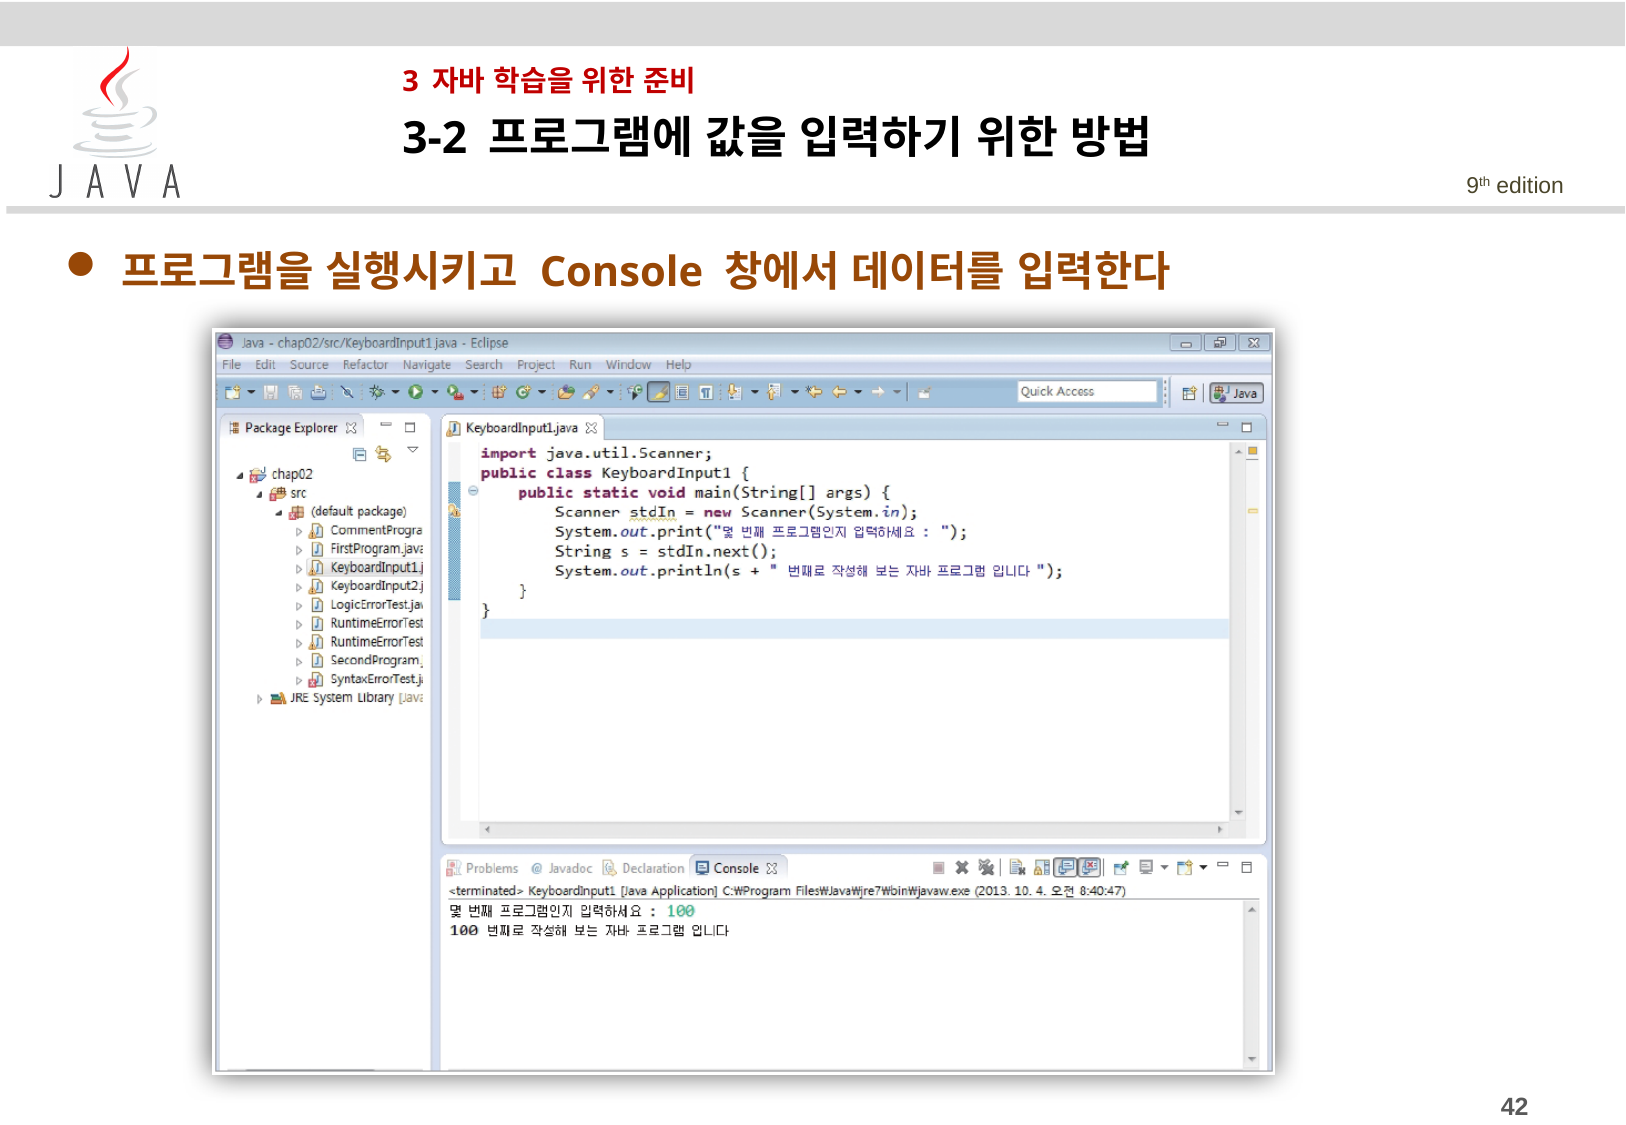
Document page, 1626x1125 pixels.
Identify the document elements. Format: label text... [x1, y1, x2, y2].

picture [212, 328, 1276, 1076]
picture [73, 46, 157, 158]
picture [49, 164, 180, 198]
list 3-2 프로그램에 값을 입력하기 위한 방법 [387, 101, 1545, 171]
list 프로그램을 실행시키고 Console 창에서 데이터를 입력한다 [48, 223, 1564, 1064]
slide_number 42 [1164, 1074, 1544, 1125]
title 3 자바 학습을 위한 준비 [387, 54, 1393, 105]
